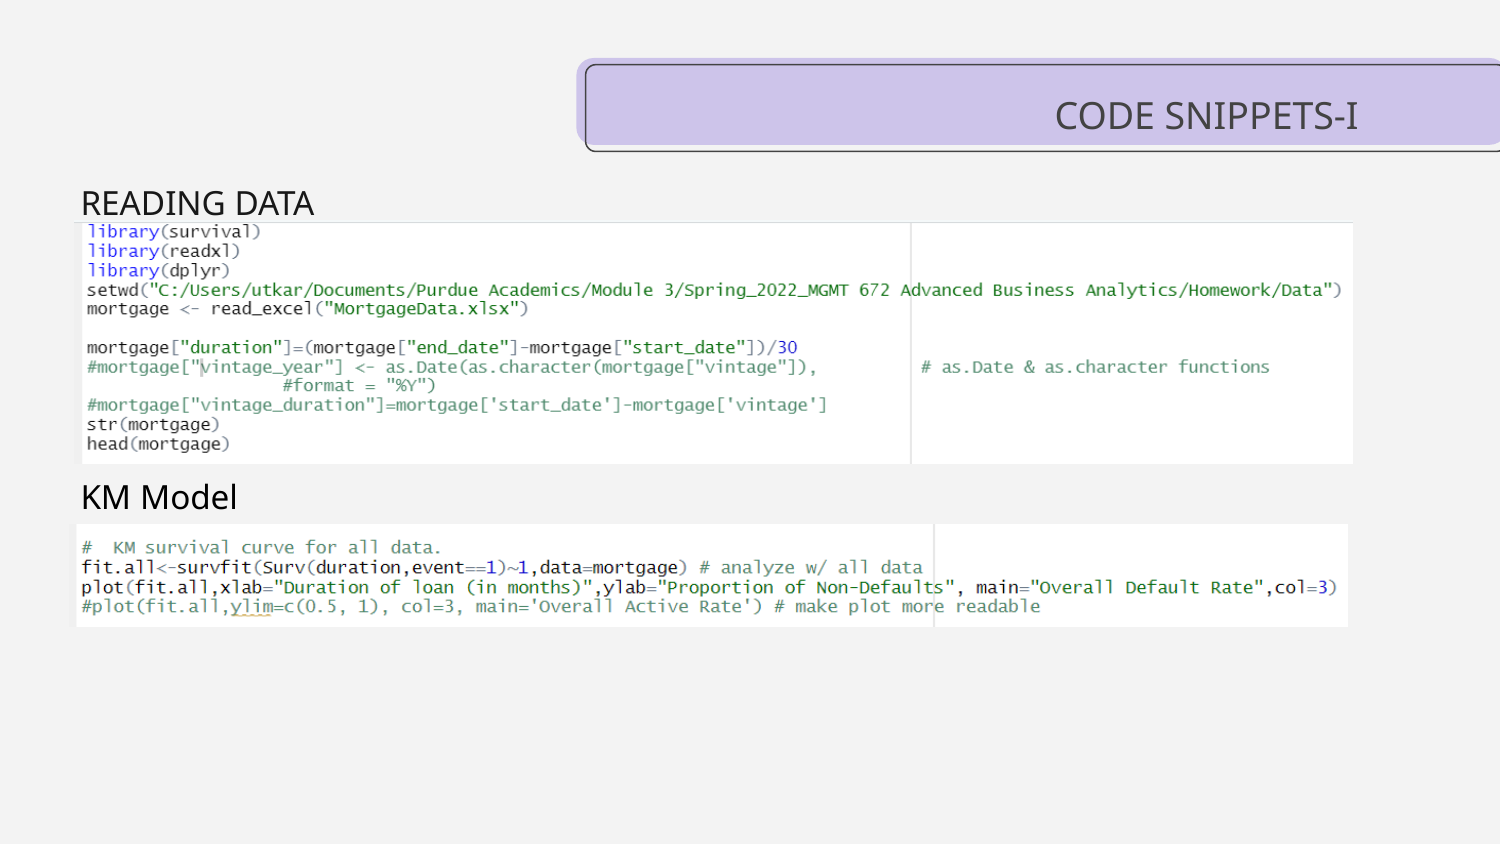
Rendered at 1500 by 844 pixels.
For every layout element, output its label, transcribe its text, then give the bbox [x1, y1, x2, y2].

title CODE SNIPPETS-I [849, 75, 1374, 154]
picture [69, 524, 1349, 627]
text_box READING DATA [65, 174, 516, 230]
text_box KM Model [65, 468, 516, 524]
picture [73, 220, 1353, 464]
